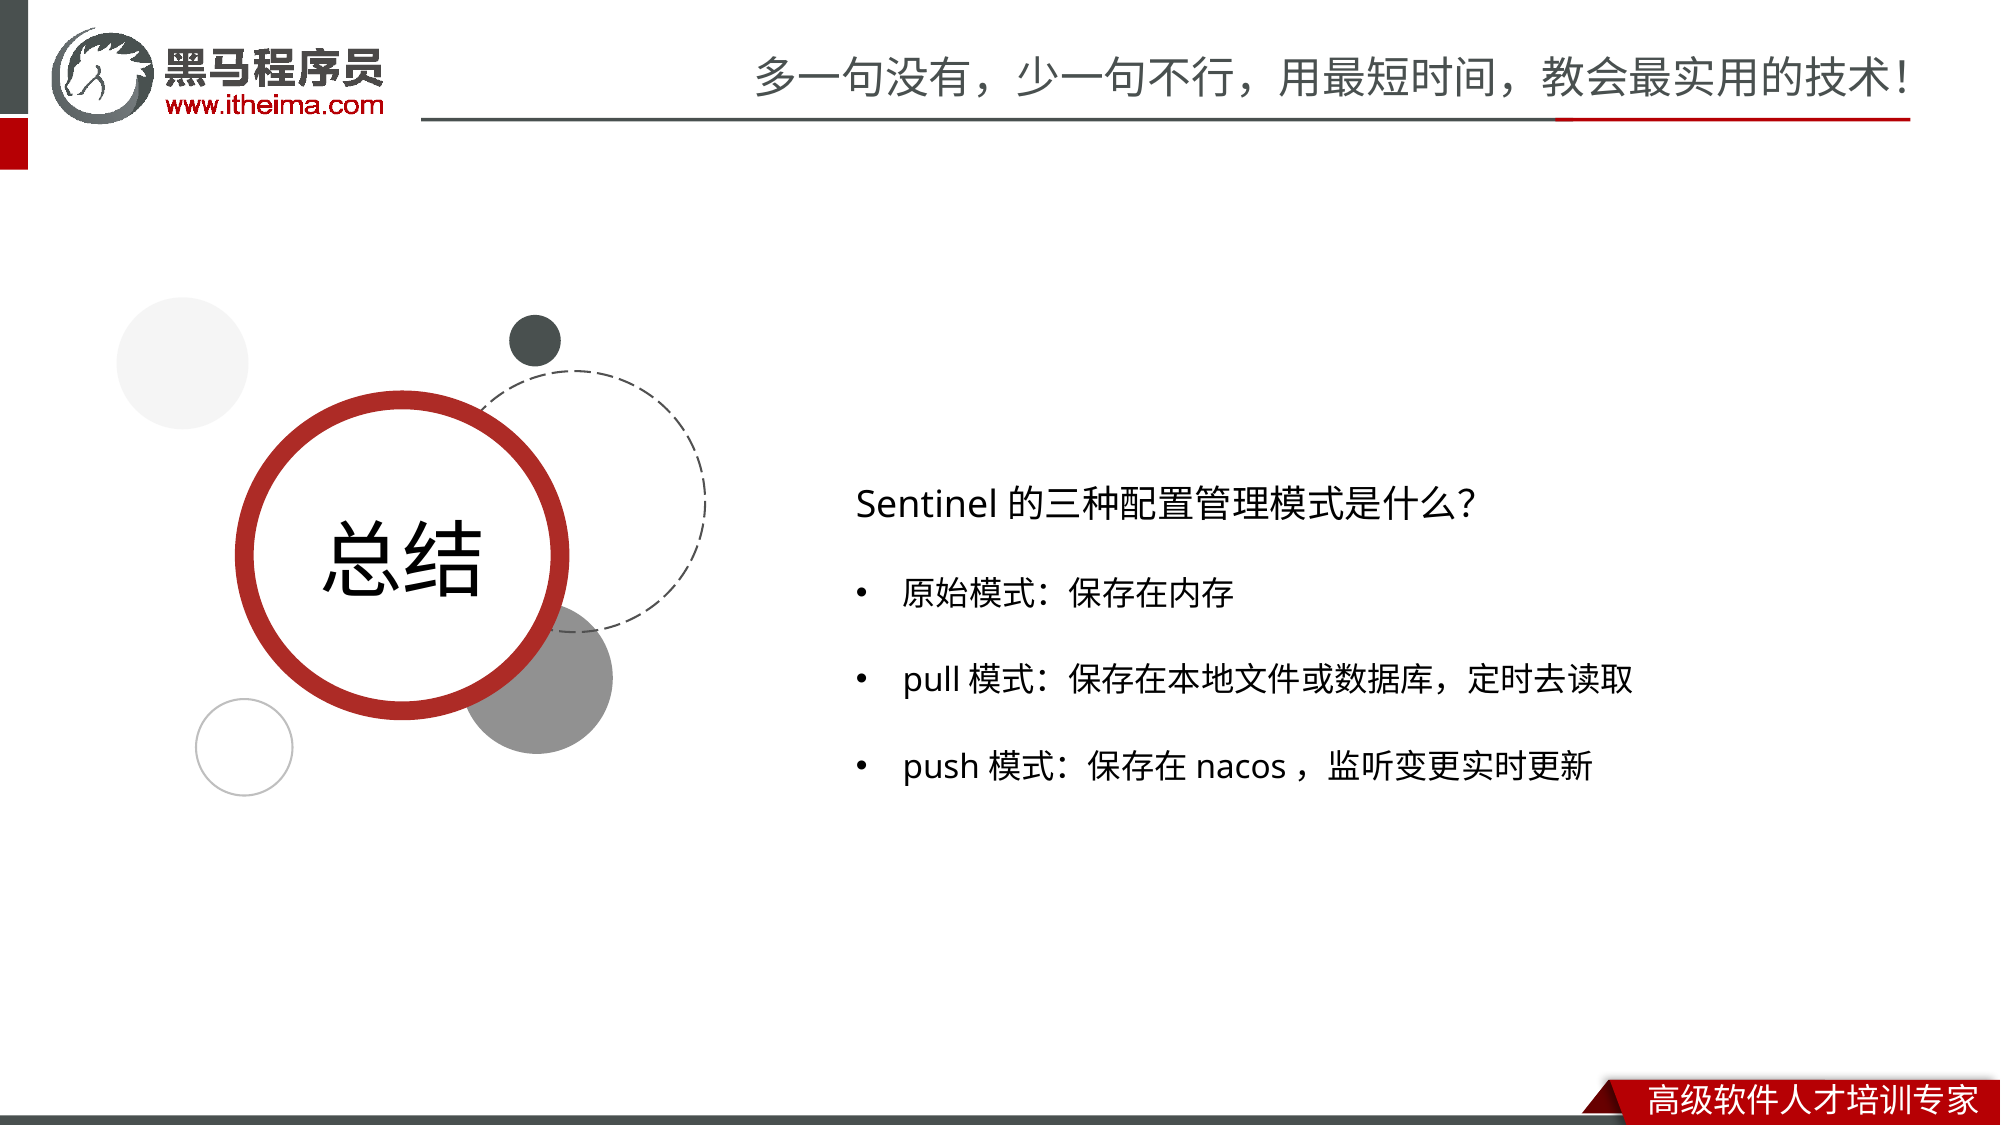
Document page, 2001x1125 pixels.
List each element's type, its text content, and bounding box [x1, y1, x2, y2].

picture [50, 26, 384, 125]
list Sentinel的三种配置管理模式是什么？ 原始模式：保存在内存 pull模式：保存在本地文件或数据库，定时去读取 push模式：保存在nacos，监听变更实时更新 [841, 239, 1786, 980]
